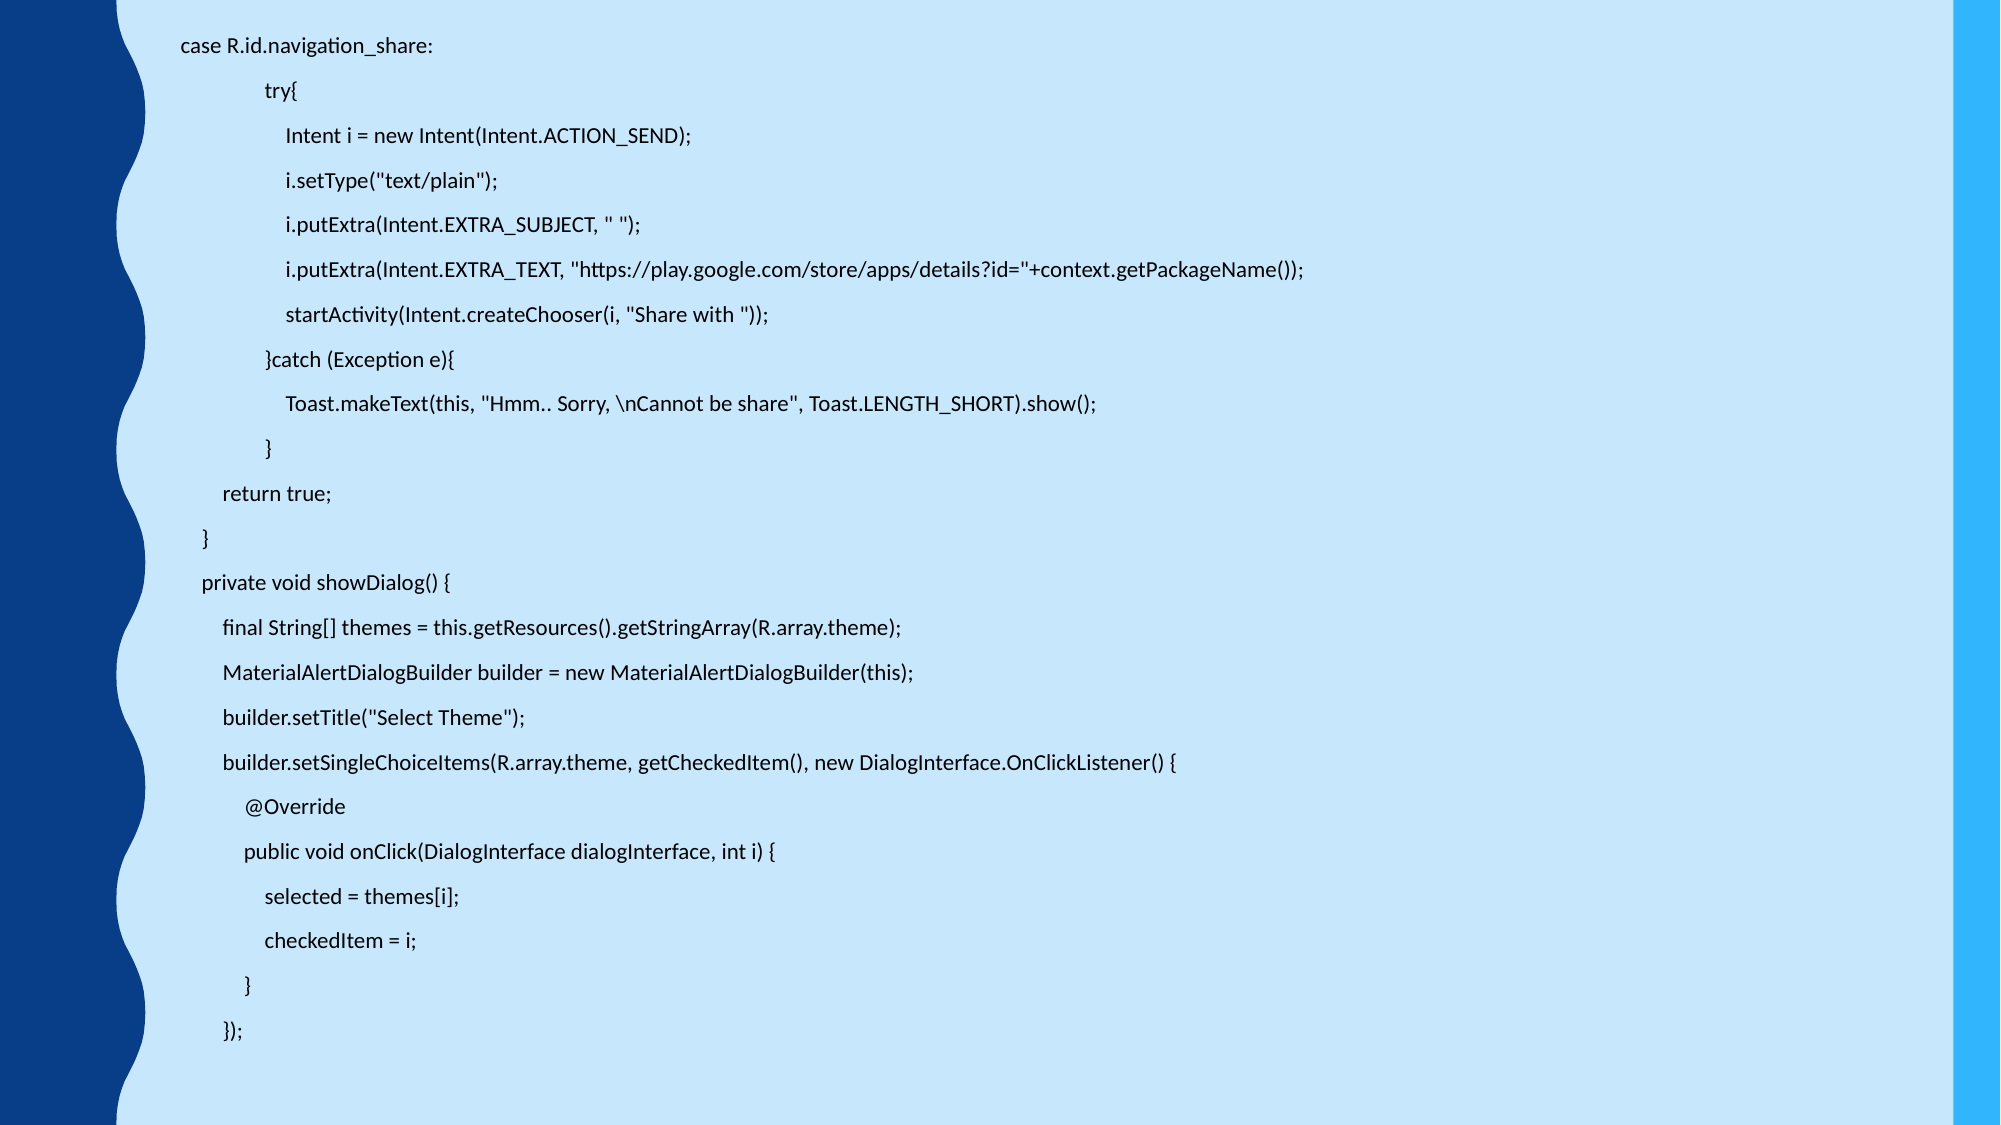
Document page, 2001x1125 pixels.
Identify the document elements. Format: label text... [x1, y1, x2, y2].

list case R.id.navigation_share: try{ Intent i = new Intent(Intent.ACTION_SEND); i.setType("text/plain"); i.putExtra(Intent.EXTRA_SUBJECT, " "); i.putExtra(Intent.EXTRA_TEXT, "https://play.google.com/store/apps/details?id="+context.getPackageName()); startActivity(Intent.createChooser(i, "Share with ")); }catch (Exception e){ Toast.makeText(this, "Hmm.. Sorry, \nCannot be share", Toast.LENGTH_SHORT).show(); } return true; } private void showDialog() { final String[] themes = this.getResources().getStringArray(R.array.theme); MaterialAlertDialogBuilder builder = new MaterialAlertDialogBuilder(this); builder.setTitle("Select Theme"); builder.setSingleChoiceItems(R.array.theme, getCheckedItem(), new DialogInterface.OnClickListener() { @Override public void onClick(DialogInterface dialogInterface, int i) { selected = themes[i]; checkedItem = i; } }); [165, 20, 1836, 1102]
